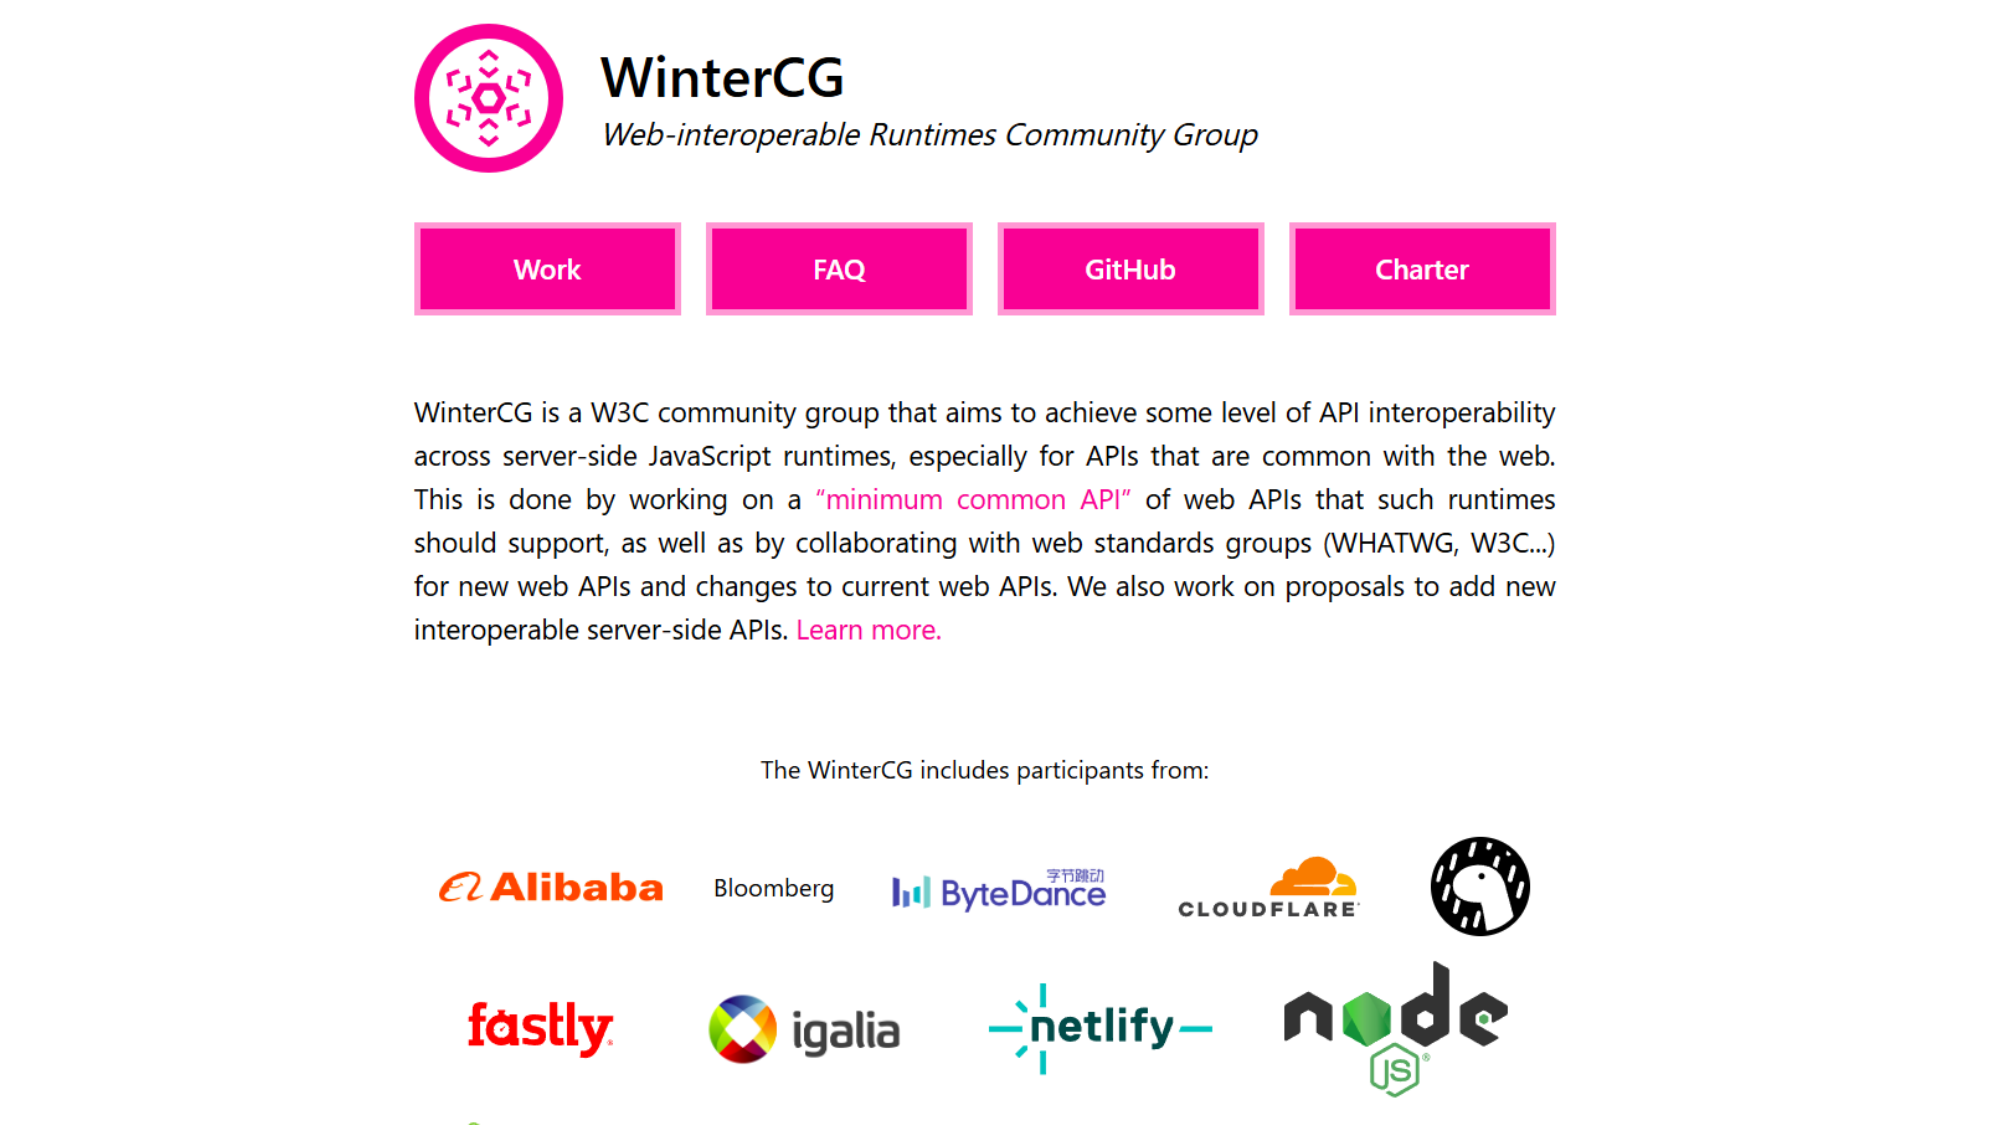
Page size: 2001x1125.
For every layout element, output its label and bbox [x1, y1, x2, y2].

picture [298, 0, 1741, 1125]
